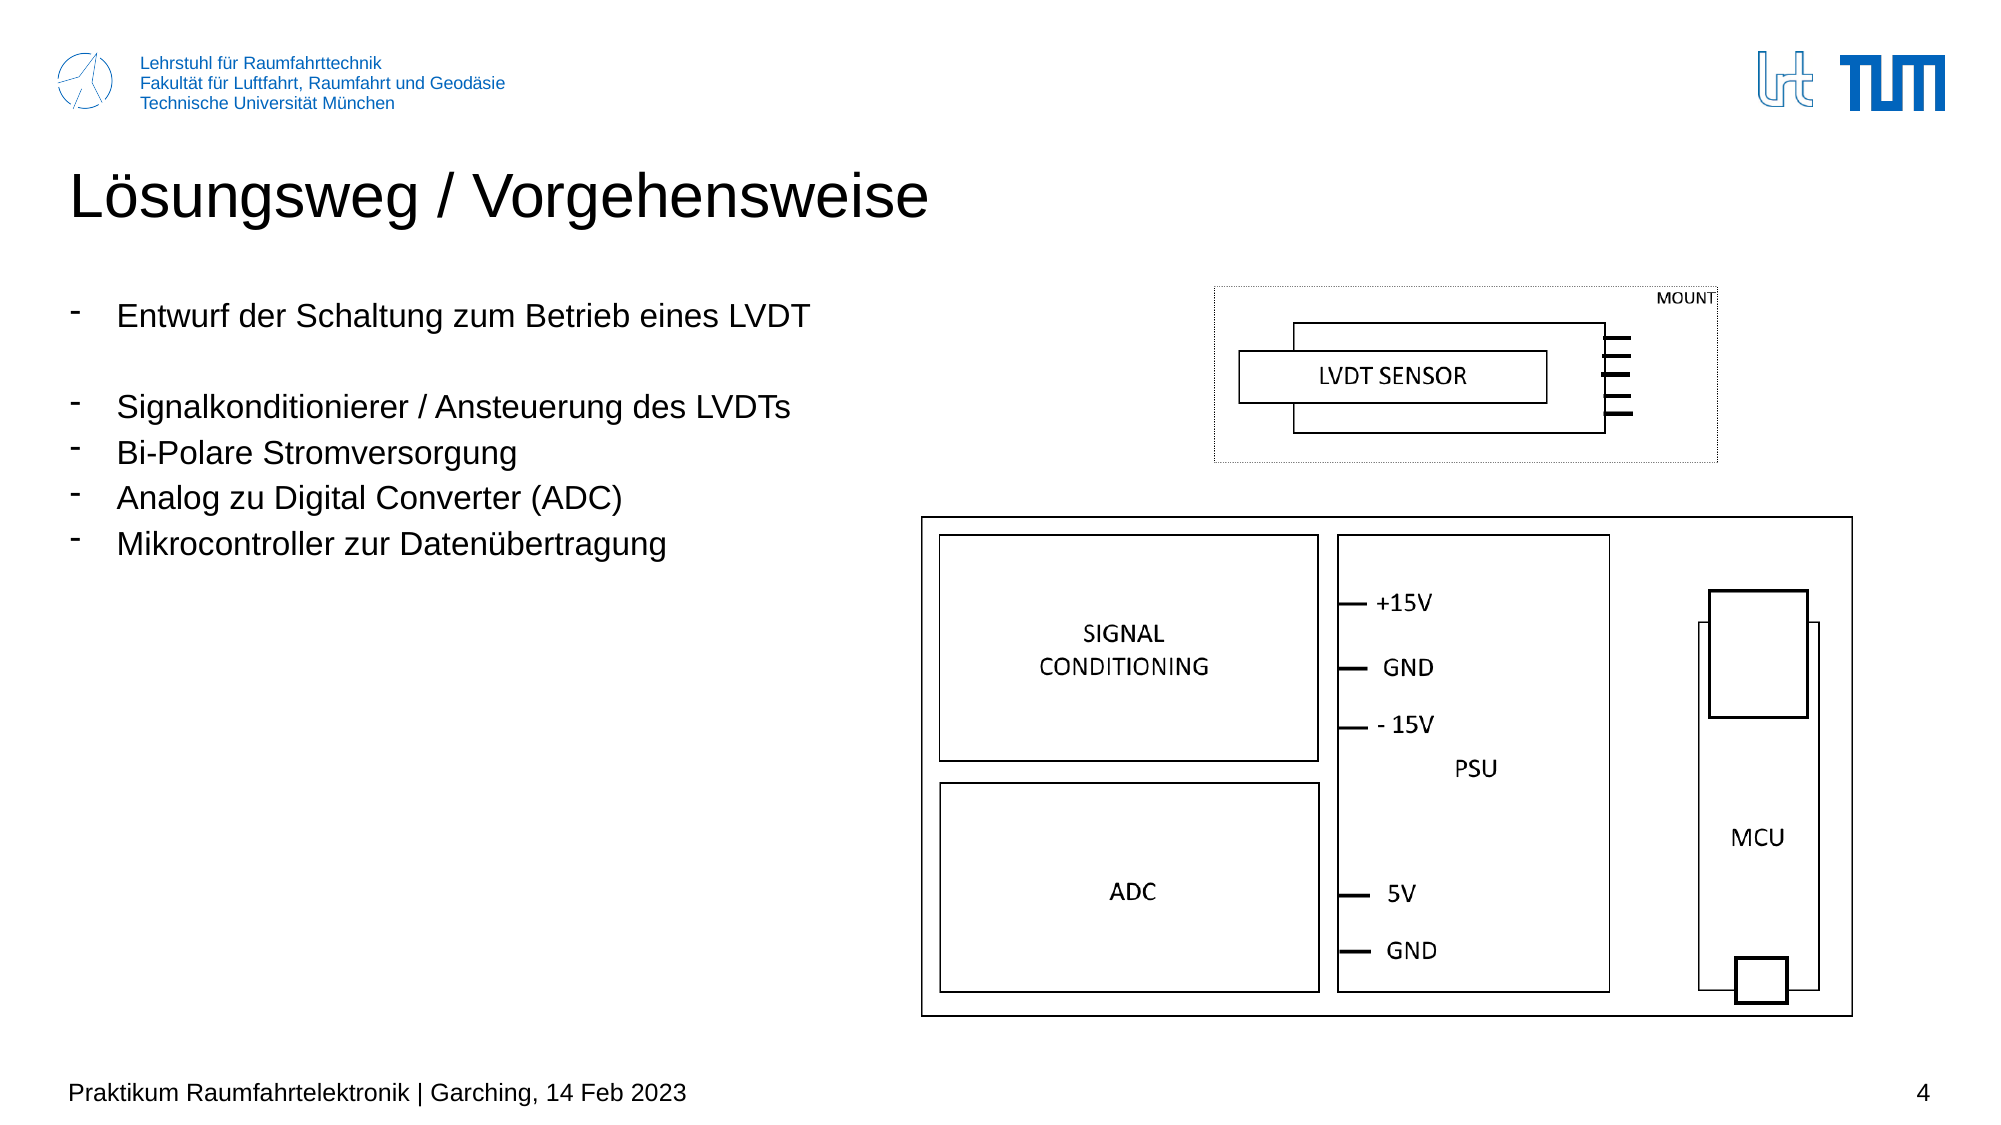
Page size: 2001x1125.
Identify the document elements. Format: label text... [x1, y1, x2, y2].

slide_number 4 [1482, 1061, 1931, 1122]
picture [1758, 51, 1813, 107]
picture [55, 51, 114, 111]
picture [889, 270, 1908, 1035]
list Entwurf der Schaltung zum Betrieb eines LVDT Signalkonditionierer / Ansteuerung des LVDTs Bi-Polare Stromversorgung Analog zu Digital Converter (ADC) Mikrocontroller zur Datenübertragung [69, 288, 1932, 1061]
footer Praktikum Raumfahrtelektronik | Garching, 14 Feb 2023 [68, 1061, 1482, 1122]
picture [1840, 55, 1945, 111]
title Lösungsweg / Vorgehensweise [69, 162, 1932, 231]
